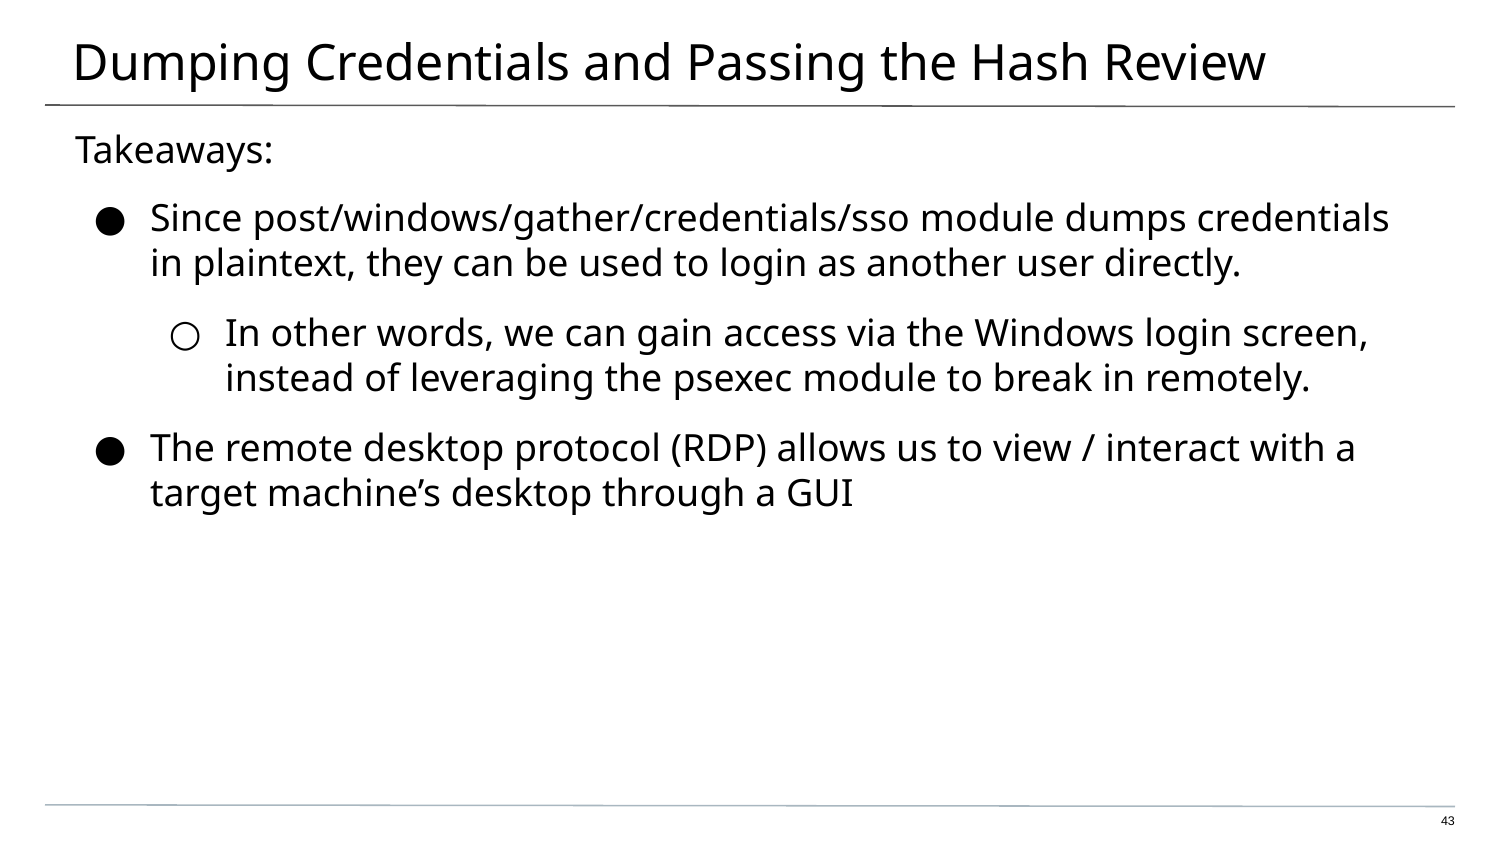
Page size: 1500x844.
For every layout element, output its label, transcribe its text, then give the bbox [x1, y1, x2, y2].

subtitle Takeaways: [0, 110, 1500, 171]
list Since post/windows/gather/credentials/sso module dumps credentials in plaintext, they can be used to login as another user directly. In other words, we can gain access via the Windows login screen, instead of leveraging the psexec module to break in remotely. The remote desktop protocol (RDP) allows us to view / interact with a target machine’s desktop through a GUI [0, 194, 1500, 805]
slide_number ‹#› [1412, 813, 1455, 831]
title Dumping Credentials and Passing the Hash Review [0, 0, 1500, 88]
